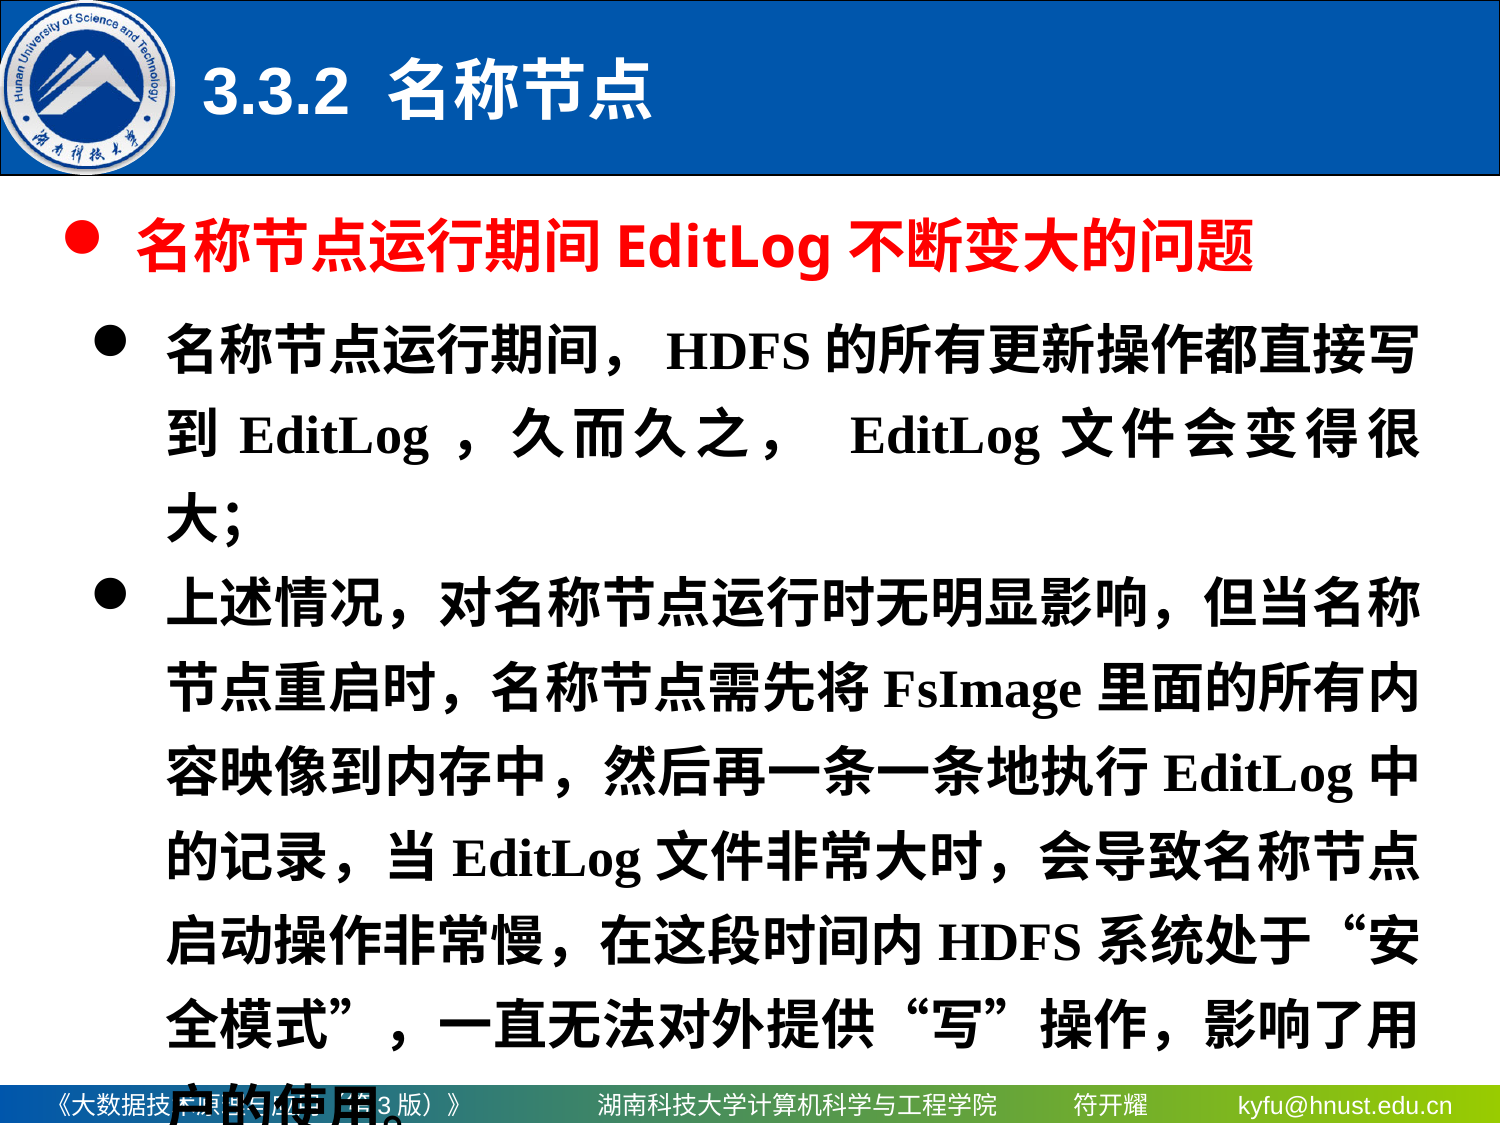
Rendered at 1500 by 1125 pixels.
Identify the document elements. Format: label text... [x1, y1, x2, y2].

text_box 名称节点运行期间EditLog不断变大的问题 [45, 201, 1466, 287]
title 3.3.2 名称节点 [187, 12, 1500, 163]
text_box 名称节点运行期间，HDFS的所有更新操作都直接写到EditLog，久而久之， EditLog文件会变得很大； 上述情况，对名称节点运行时无明显影响，但当名称节点重启时，名称节点需先将FsImage里面的所有内容映像到内存中，然后再一条一条地执行EditLog中的记录，当EditLog文件非常大时，会导致名称节点启动操作非常慢，在这段时间内HDFS系统处于“安全模式”，一直无法对外提供“写”操作，影响了用户的使用。 [75, 288, 1437, 1125]
picture [0, 0, 176, 175]
